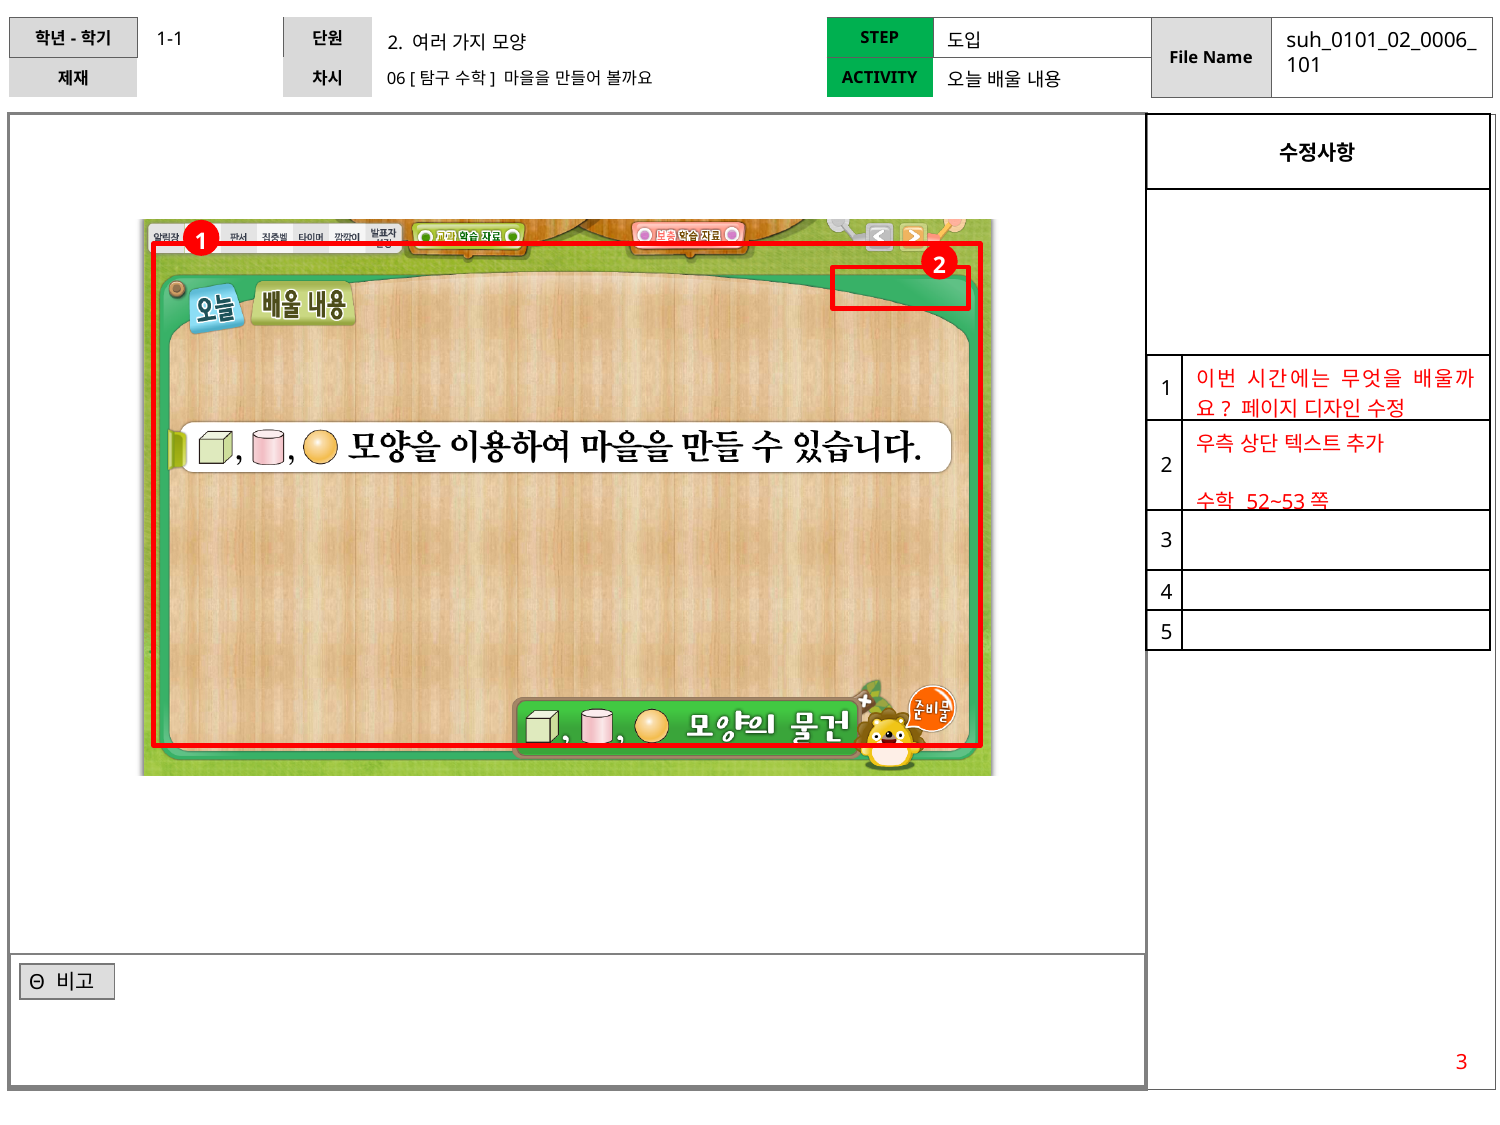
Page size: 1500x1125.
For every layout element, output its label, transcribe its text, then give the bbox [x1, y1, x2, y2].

text_box 1-1 [141, 18, 284, 55]
table_cell [1147, 190, 1489, 354]
text_box 오늘 배울 내용 [933, 60, 1152, 96]
table_cell [1183, 571, 1489, 609]
table_cell 이번 시간에는 무엇을 배울까요? 페이지 디자인 수정 [1183, 356, 1489, 419]
table_cell 3 [1147, 511, 1181, 569]
table_cell [1183, 611, 1489, 649]
table_cell 2 [1147, 421, 1181, 509]
text_box suh_0101_02_0006_101 [1271, 18, 1500, 84]
text_box 2. 여러 가지 모양 [372, 23, 828, 48]
picture [18, 219, 1116, 776]
text_box 06 [탐구 수학] 마을을 만들어 볼까요 [372, 60, 821, 96]
text_box 도입 [932, 20, 1151, 57]
table_cell 1 [1147, 356, 1181, 419]
table_cell 5 [1147, 611, 1181, 649]
table_cell [1183, 511, 1489, 569]
table_cell 4 [1147, 571, 1181, 609]
table_header 수정사항 [1147, 115, 1489, 188]
table_cell 우측 상단 텍스트 추가 수학 52~53쪽 [1183, 421, 1489, 509]
